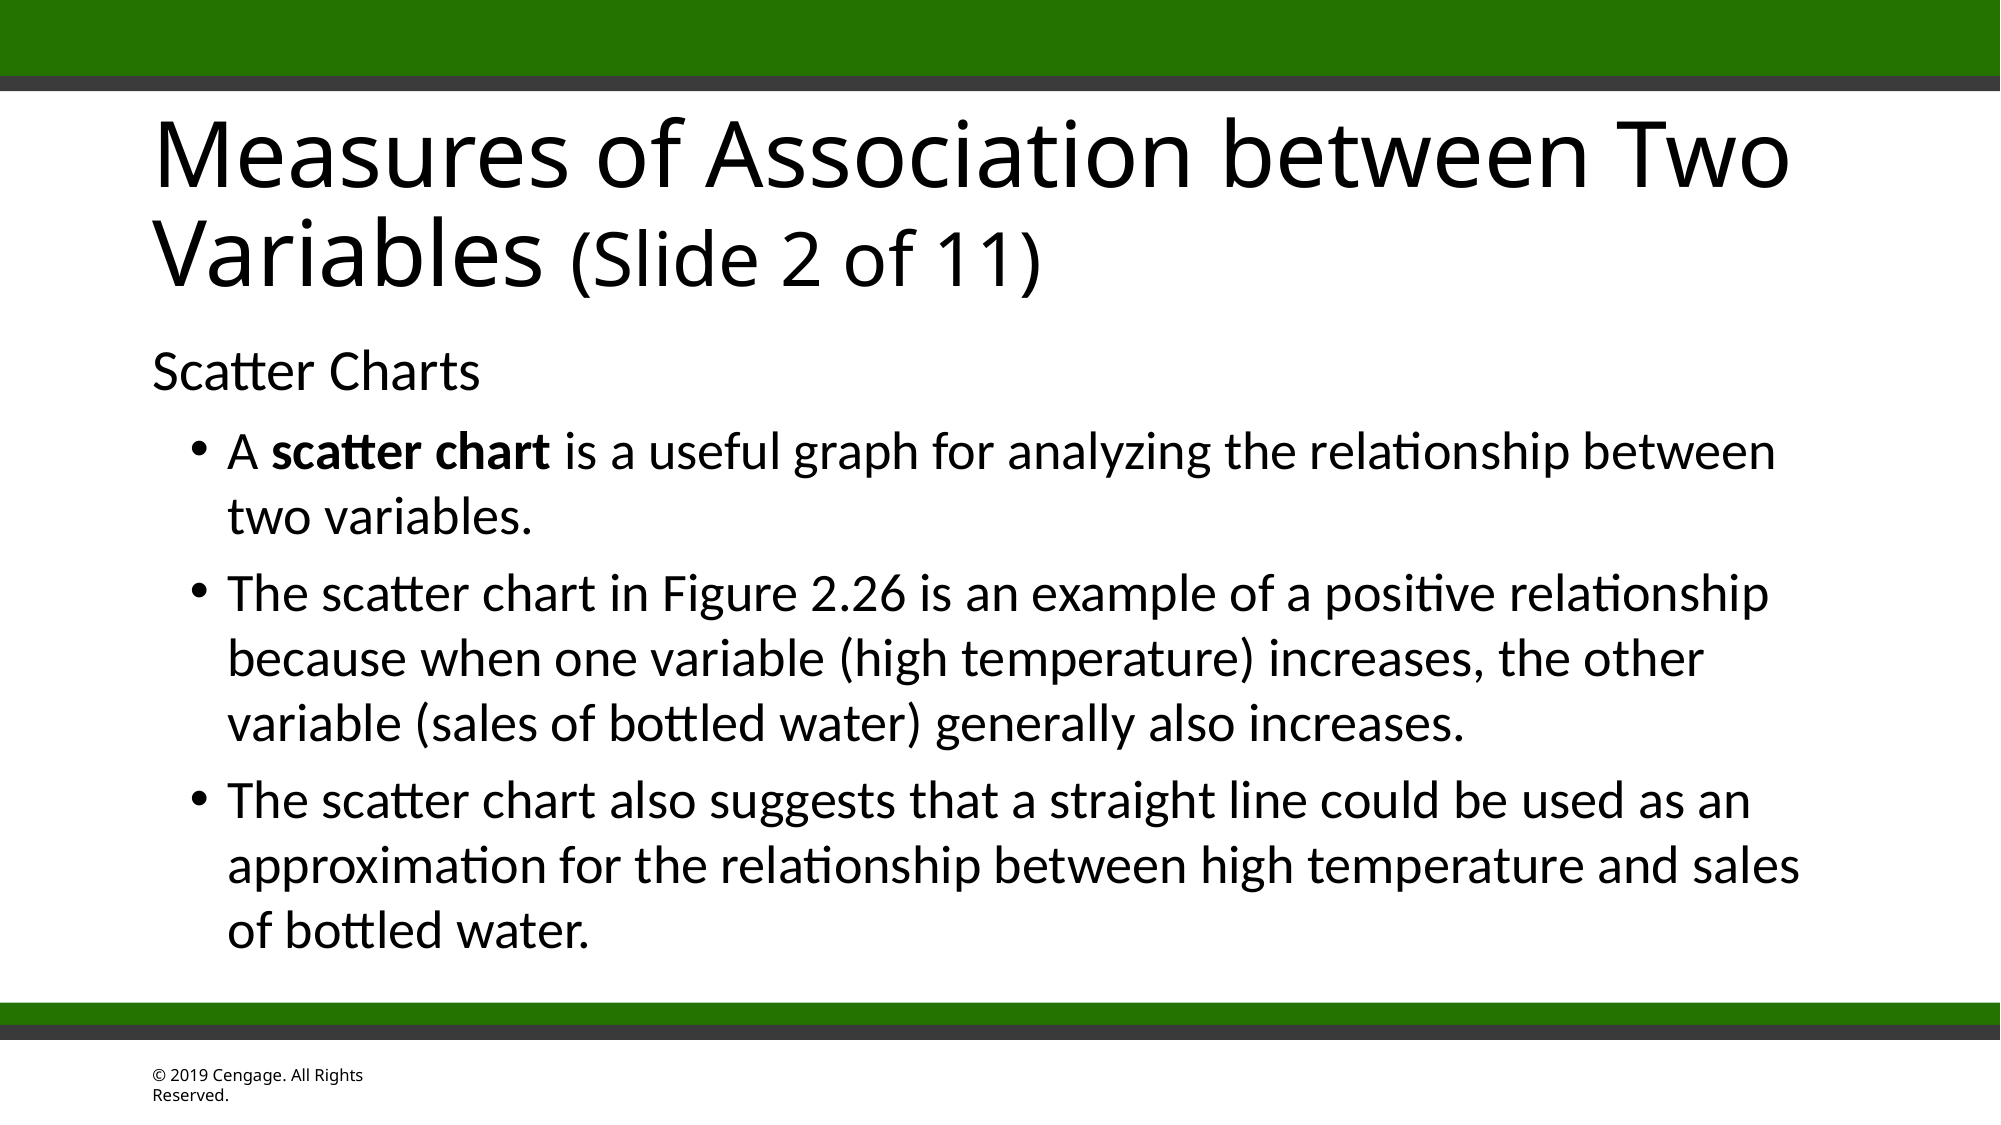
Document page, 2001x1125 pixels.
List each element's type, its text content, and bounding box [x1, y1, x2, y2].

title Measures of Association between Two Variables (Slide 2 of 11) [137, 101, 1863, 324]
list Scatter Charts A scatter chart is a useful graph for analyzing the relationship between two variables. The scatter chart in Figure 2.26 is an example of a positive relationship because when one variable (high temperature) increases, the other variable (sales of bottled water) generally also increases. The scatter chart also suggests that a straight line could be used as an approximation for the relationship between high temperature and sales of bottled water. [137, 324, 1863, 990]
